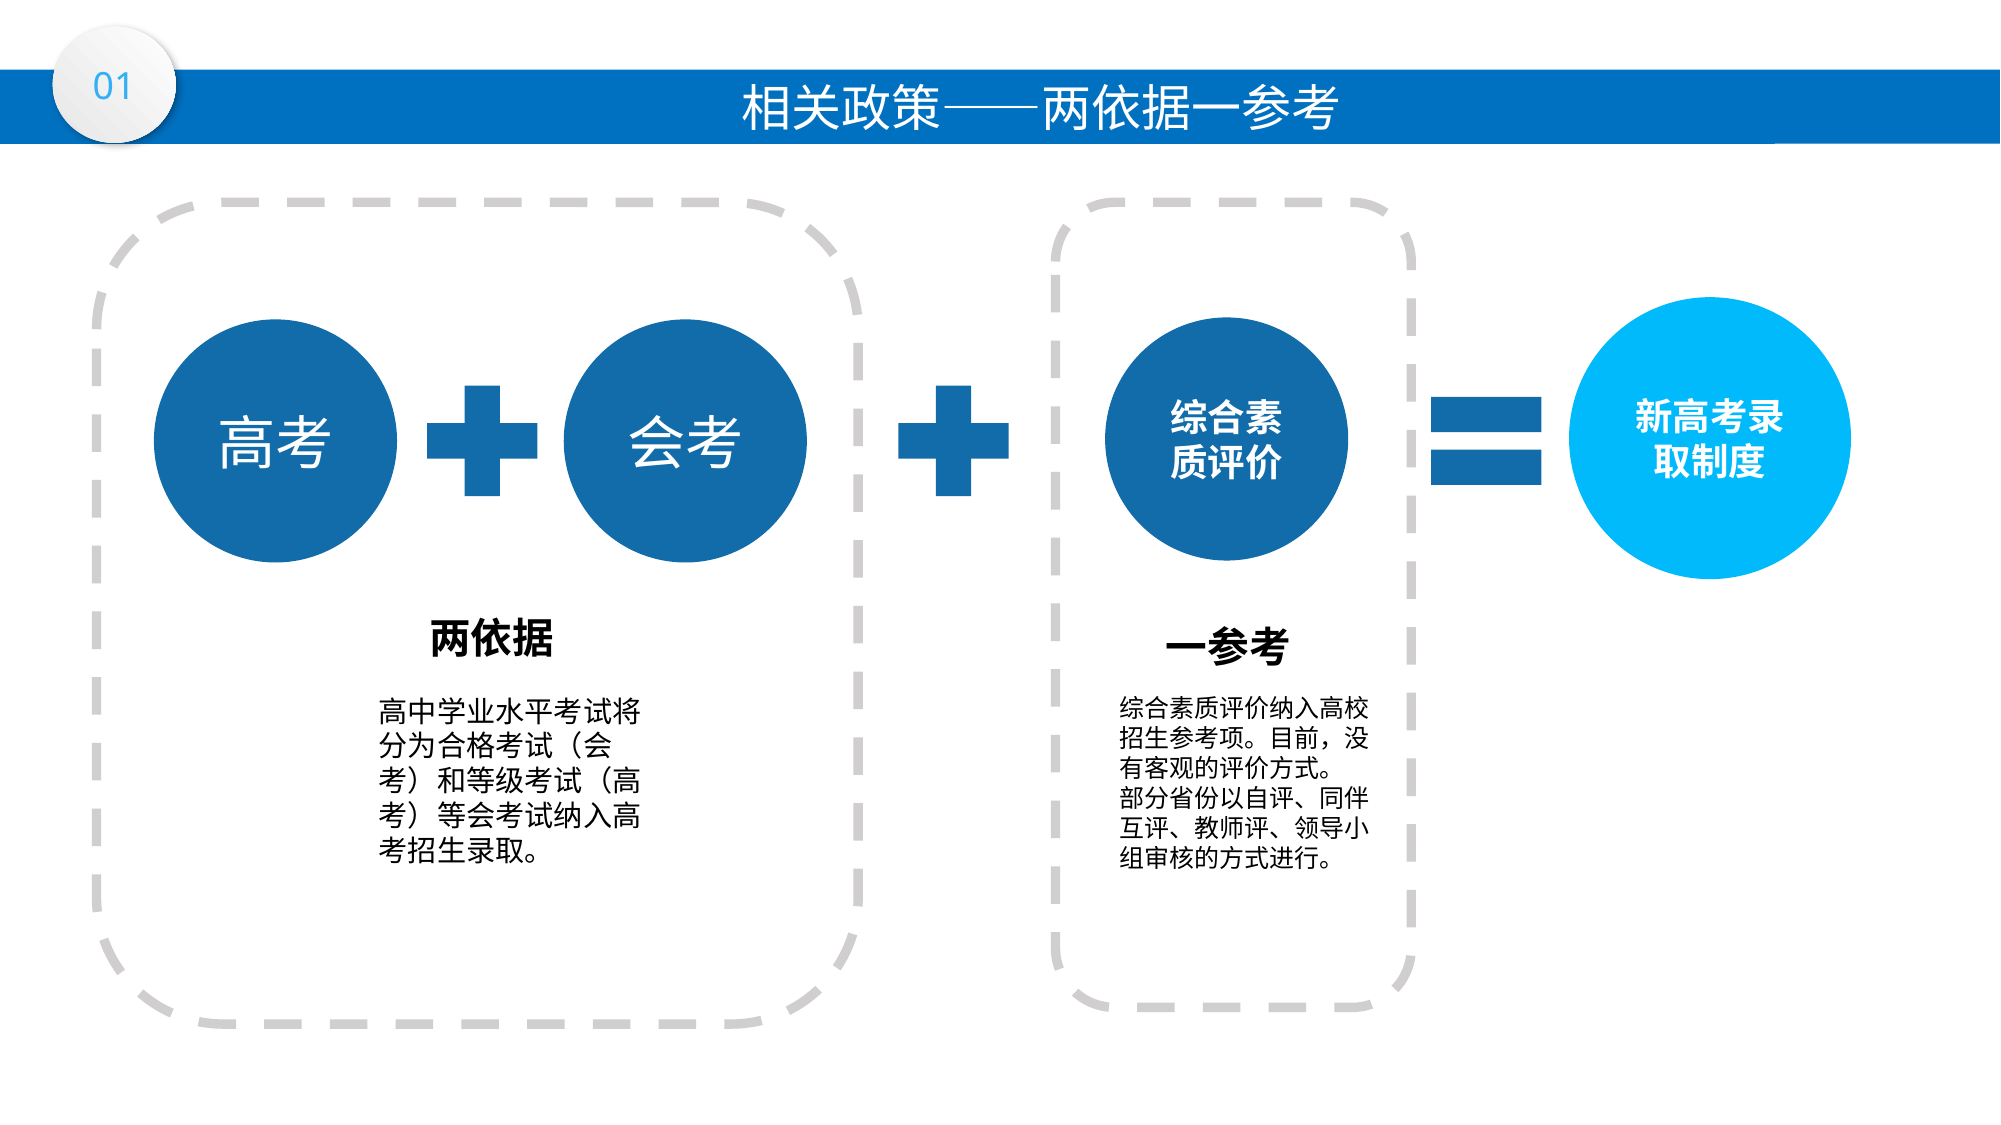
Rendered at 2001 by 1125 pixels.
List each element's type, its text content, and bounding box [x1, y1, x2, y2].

text_box [1431, 396, 1542, 433]
text_box 新高考录取制度 [1569, 297, 1852, 580]
text_box [1431, 449, 1542, 485]
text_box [0, 26, 2000, 144]
text_box 高中学业水平考试将分为合格考试（会考）和等级考试（高考）等会考试纳入高考招生录取。 [363, 685, 686, 875]
text_box [898, 385, 1009, 497]
text_box [95, 201, 860, 1026]
text_box 综合素质评价纳入高校招生参考项。目前，没有客观的评价方式。 部分省份以自评、同伴互评、教师评、领导小组审核的方式进行。 [1105, 685, 1401, 880]
text_box [1054, 201, 1413, 1009]
